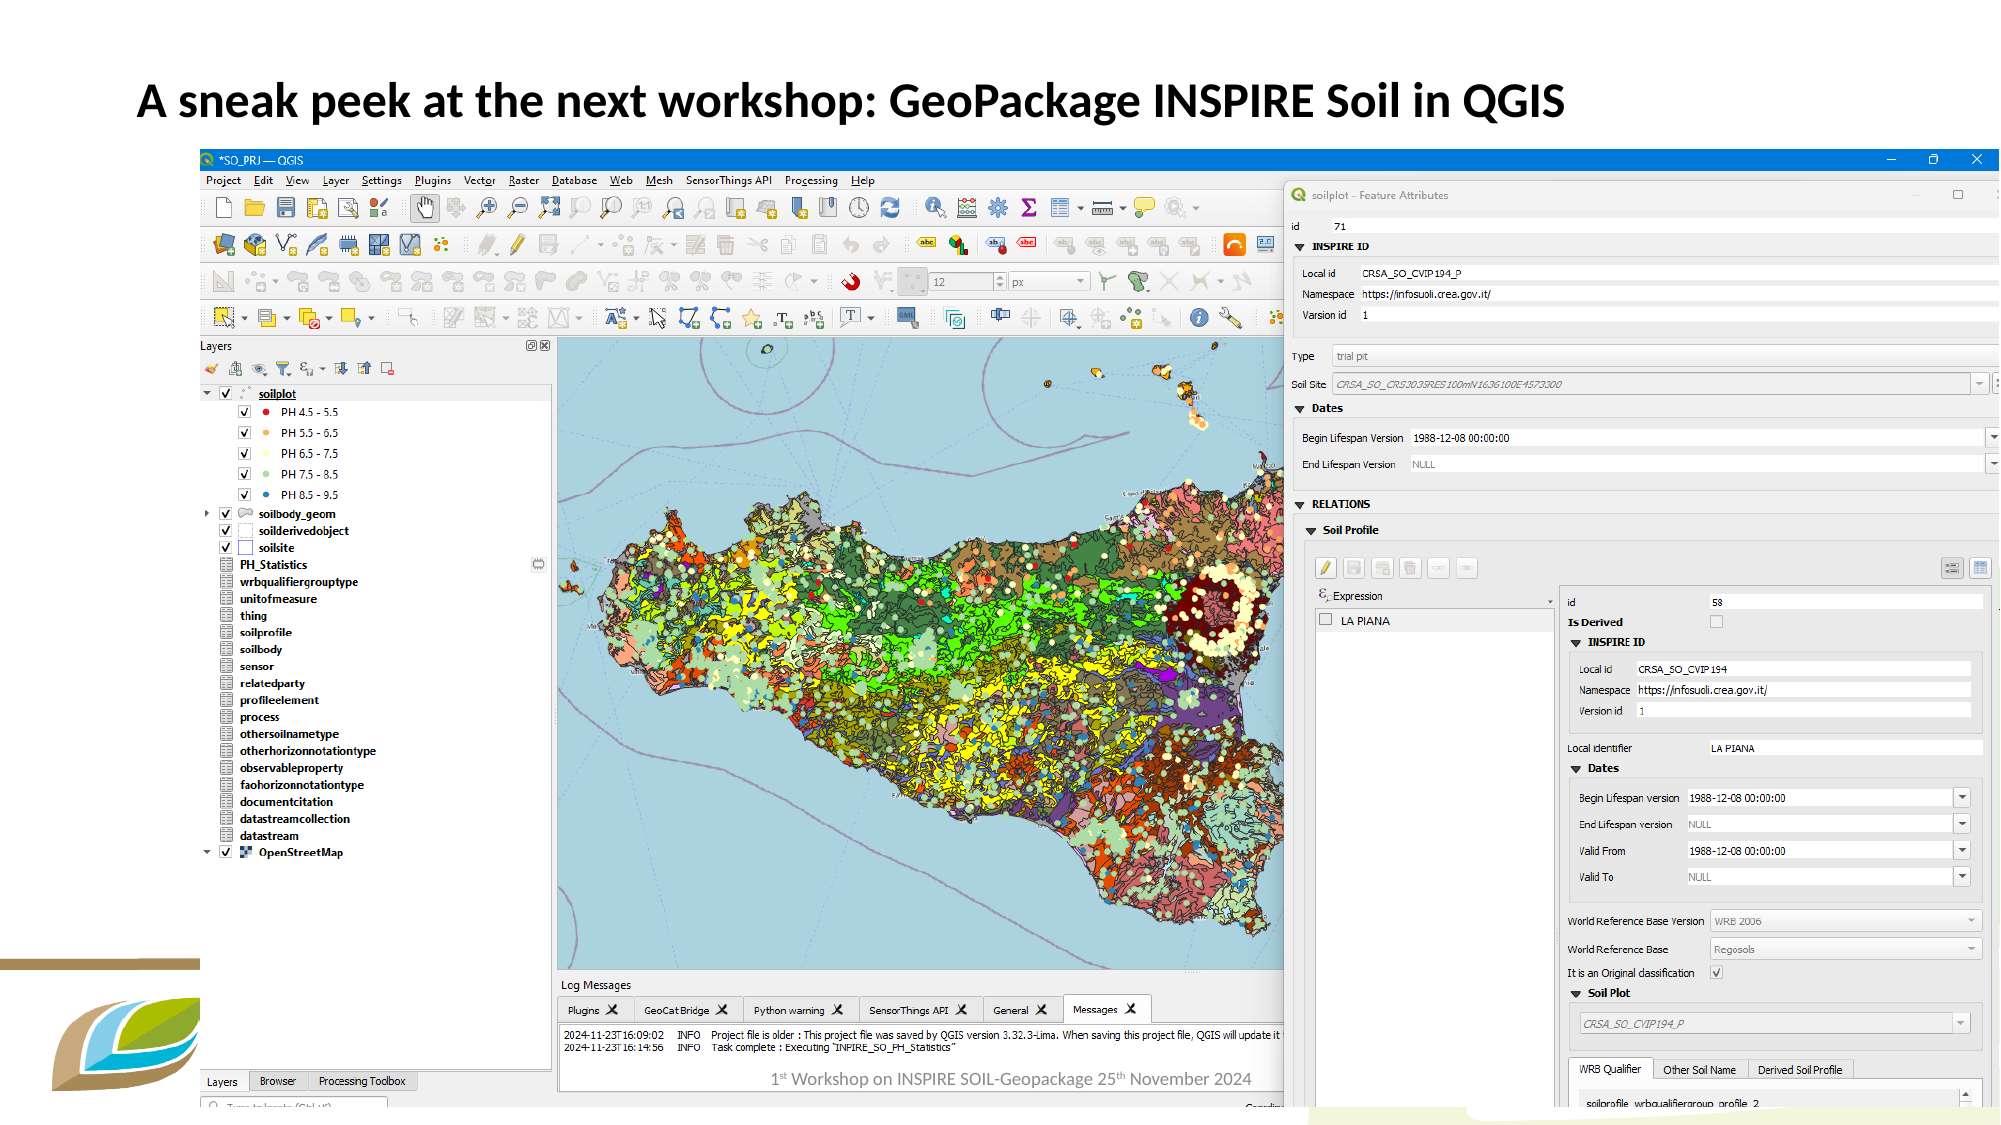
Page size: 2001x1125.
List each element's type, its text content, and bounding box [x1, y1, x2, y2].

picture [0, 149, 2000, 1125]
text_box A sneak peek at the next workshop: GeoPackage INSPIRE Soil in QGIS [121, 59, 1699, 135]
